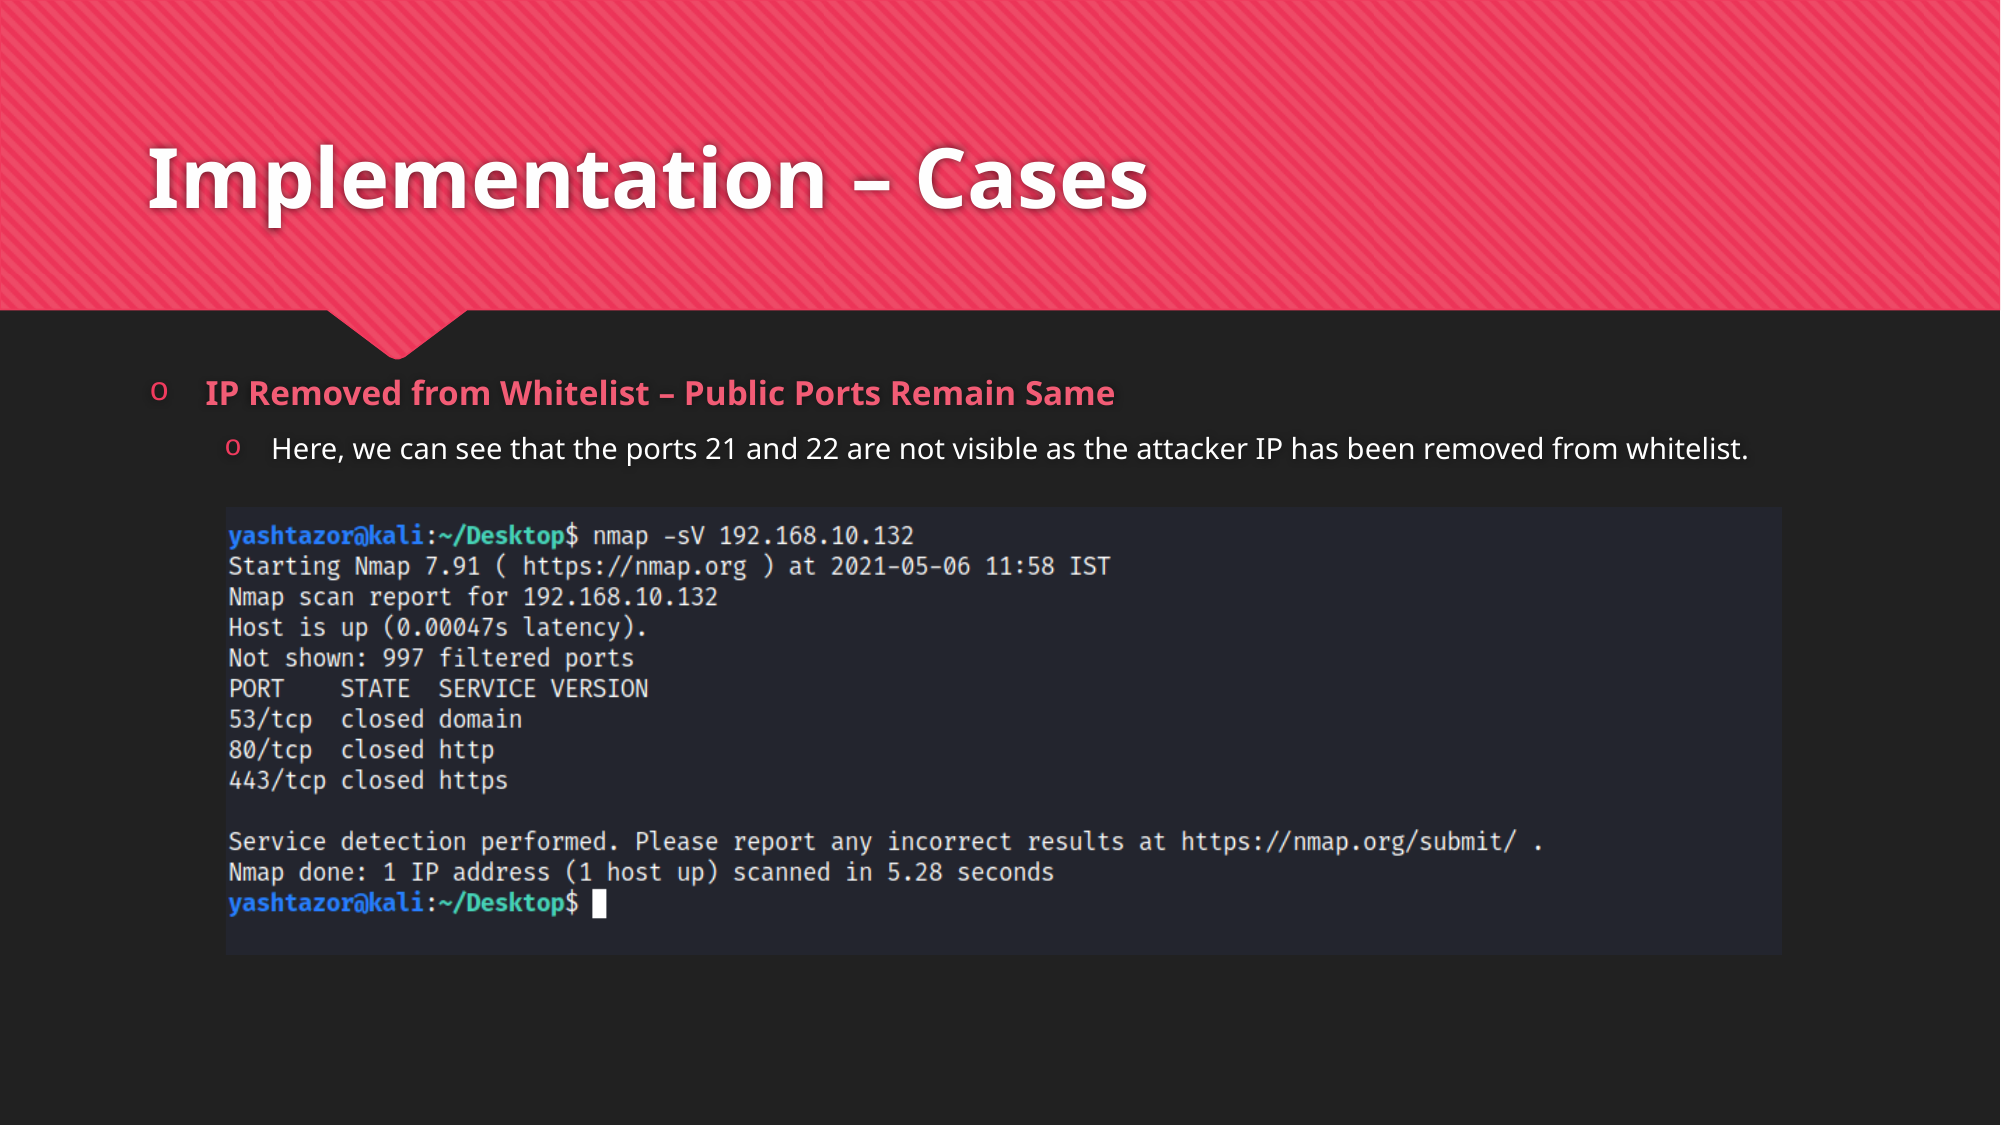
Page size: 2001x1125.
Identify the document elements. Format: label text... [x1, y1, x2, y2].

picture [225, 507, 1782, 955]
title Implementation – Cases [132, 73, 1868, 233]
list IP Removed from Whitelist – Public Ports Remain Same Here, we can see that the ports 21 and 22 are not visible as the attacker IP has been removed from whitelist. [134, 364, 1866, 976]
